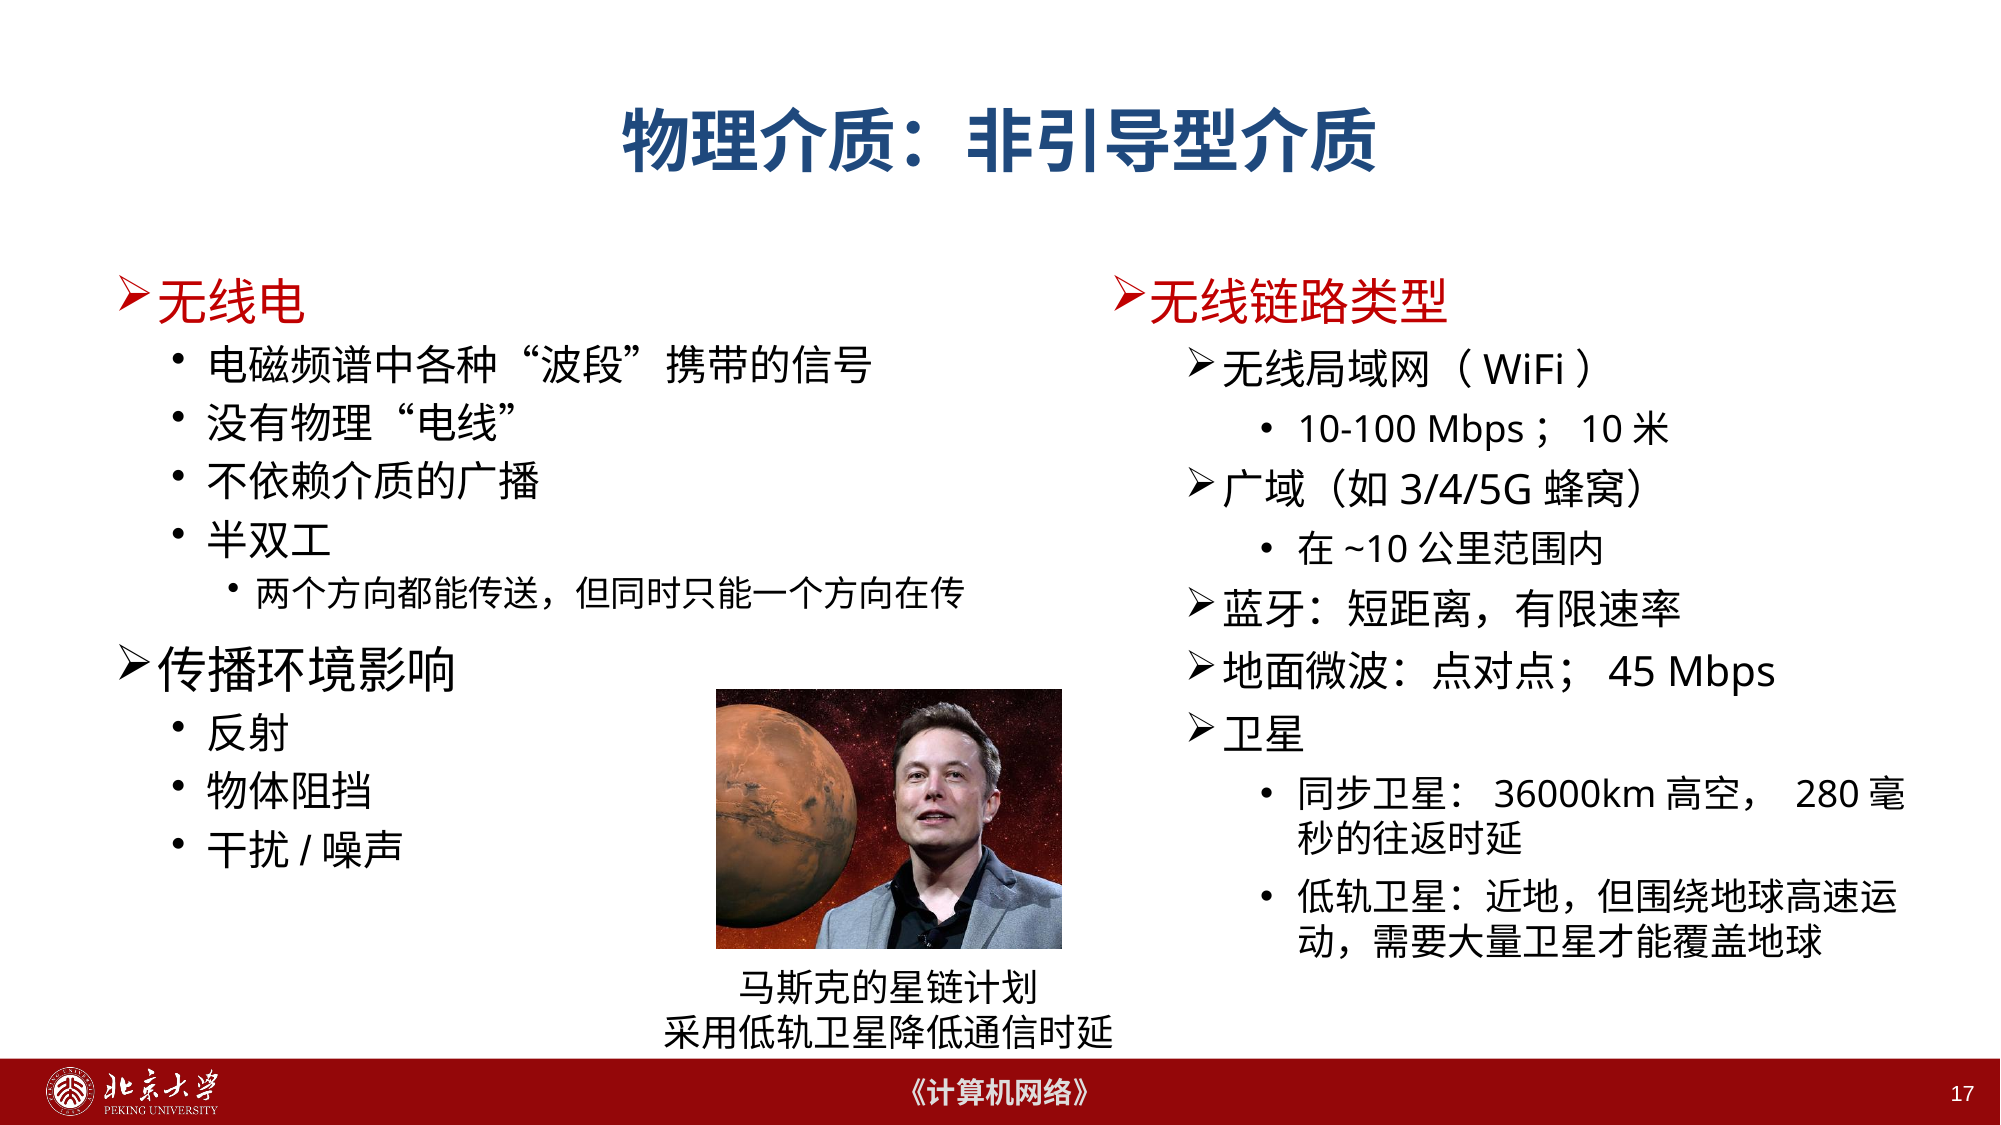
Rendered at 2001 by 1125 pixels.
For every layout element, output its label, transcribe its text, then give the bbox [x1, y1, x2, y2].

text_box 无线链路类型 无线局域网（WiFi） 10-100 Mbps；10米 广域（如3/4/5G蜂窝） 在~10公里范围内 蓝牙：短距离，有限速率 地面微波：点对点；45 Mbps 卫星 同步卫星：36000km高空， 280毫秒的往返时延 低轨卫星：近地，但围绕地球高速运动，需要大量卫星才能覆盖地球 [1095, 262, 1938, 1081]
slide_number 17 [1522, 1072, 1990, 1125]
picture [46, 1067, 218, 1116]
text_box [644, 689, 1134, 1063]
title 物理介质：非引导型介质 [99, 45, 1900, 233]
list 无线电 电磁频谱中各种“波段”携带的信号 没有物理“电线” 不依赖介质的广播 半双工 两个方向都能传送，但同时只能一个方向在传 传播环境影响 反射 物体阻挡 干扰/噪声 [99, 262, 1095, 1005]
